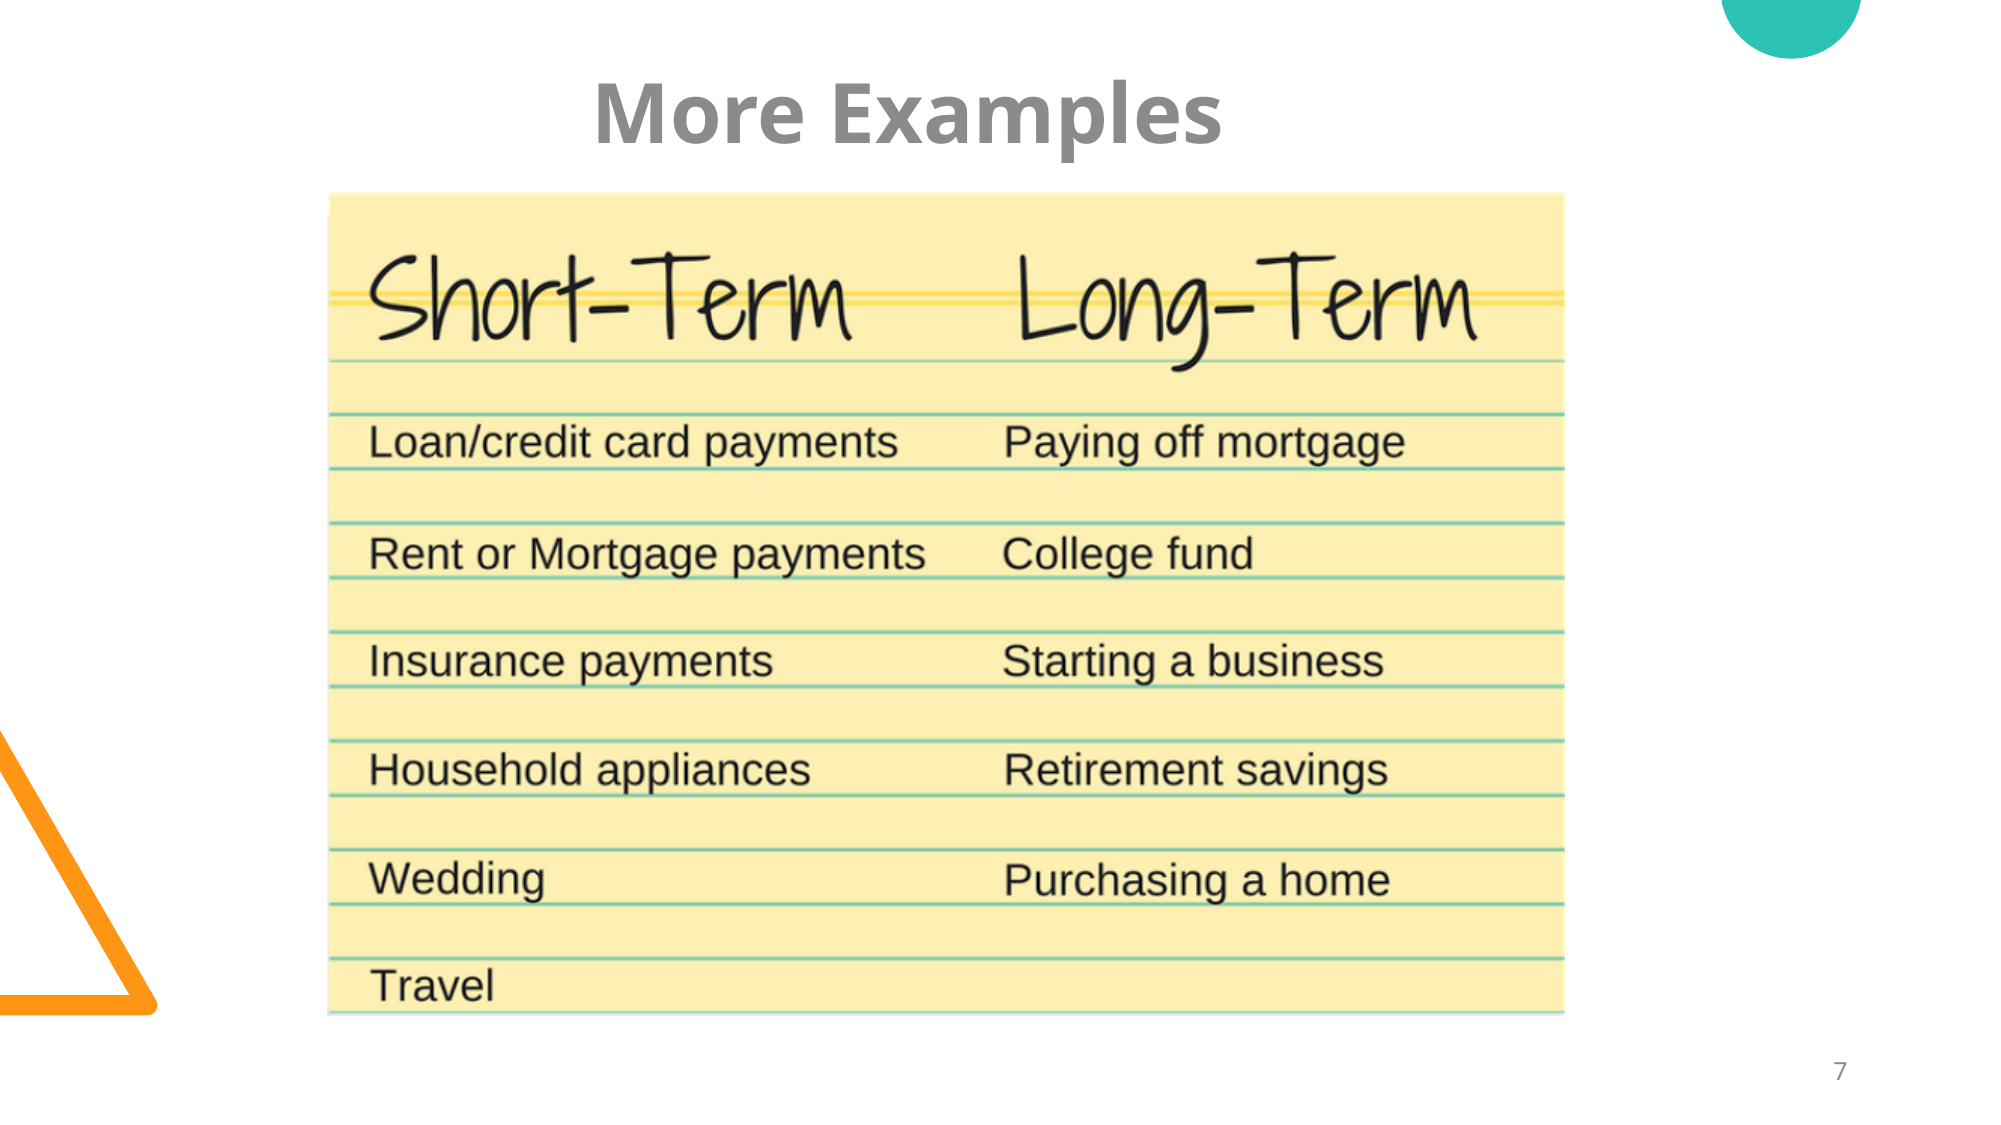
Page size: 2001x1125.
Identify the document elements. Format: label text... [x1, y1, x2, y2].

footer More Examples [570, 79, 1246, 140]
picture [327, 191, 1565, 1016]
slide_number 7 [1412, 1042, 1863, 1103]
